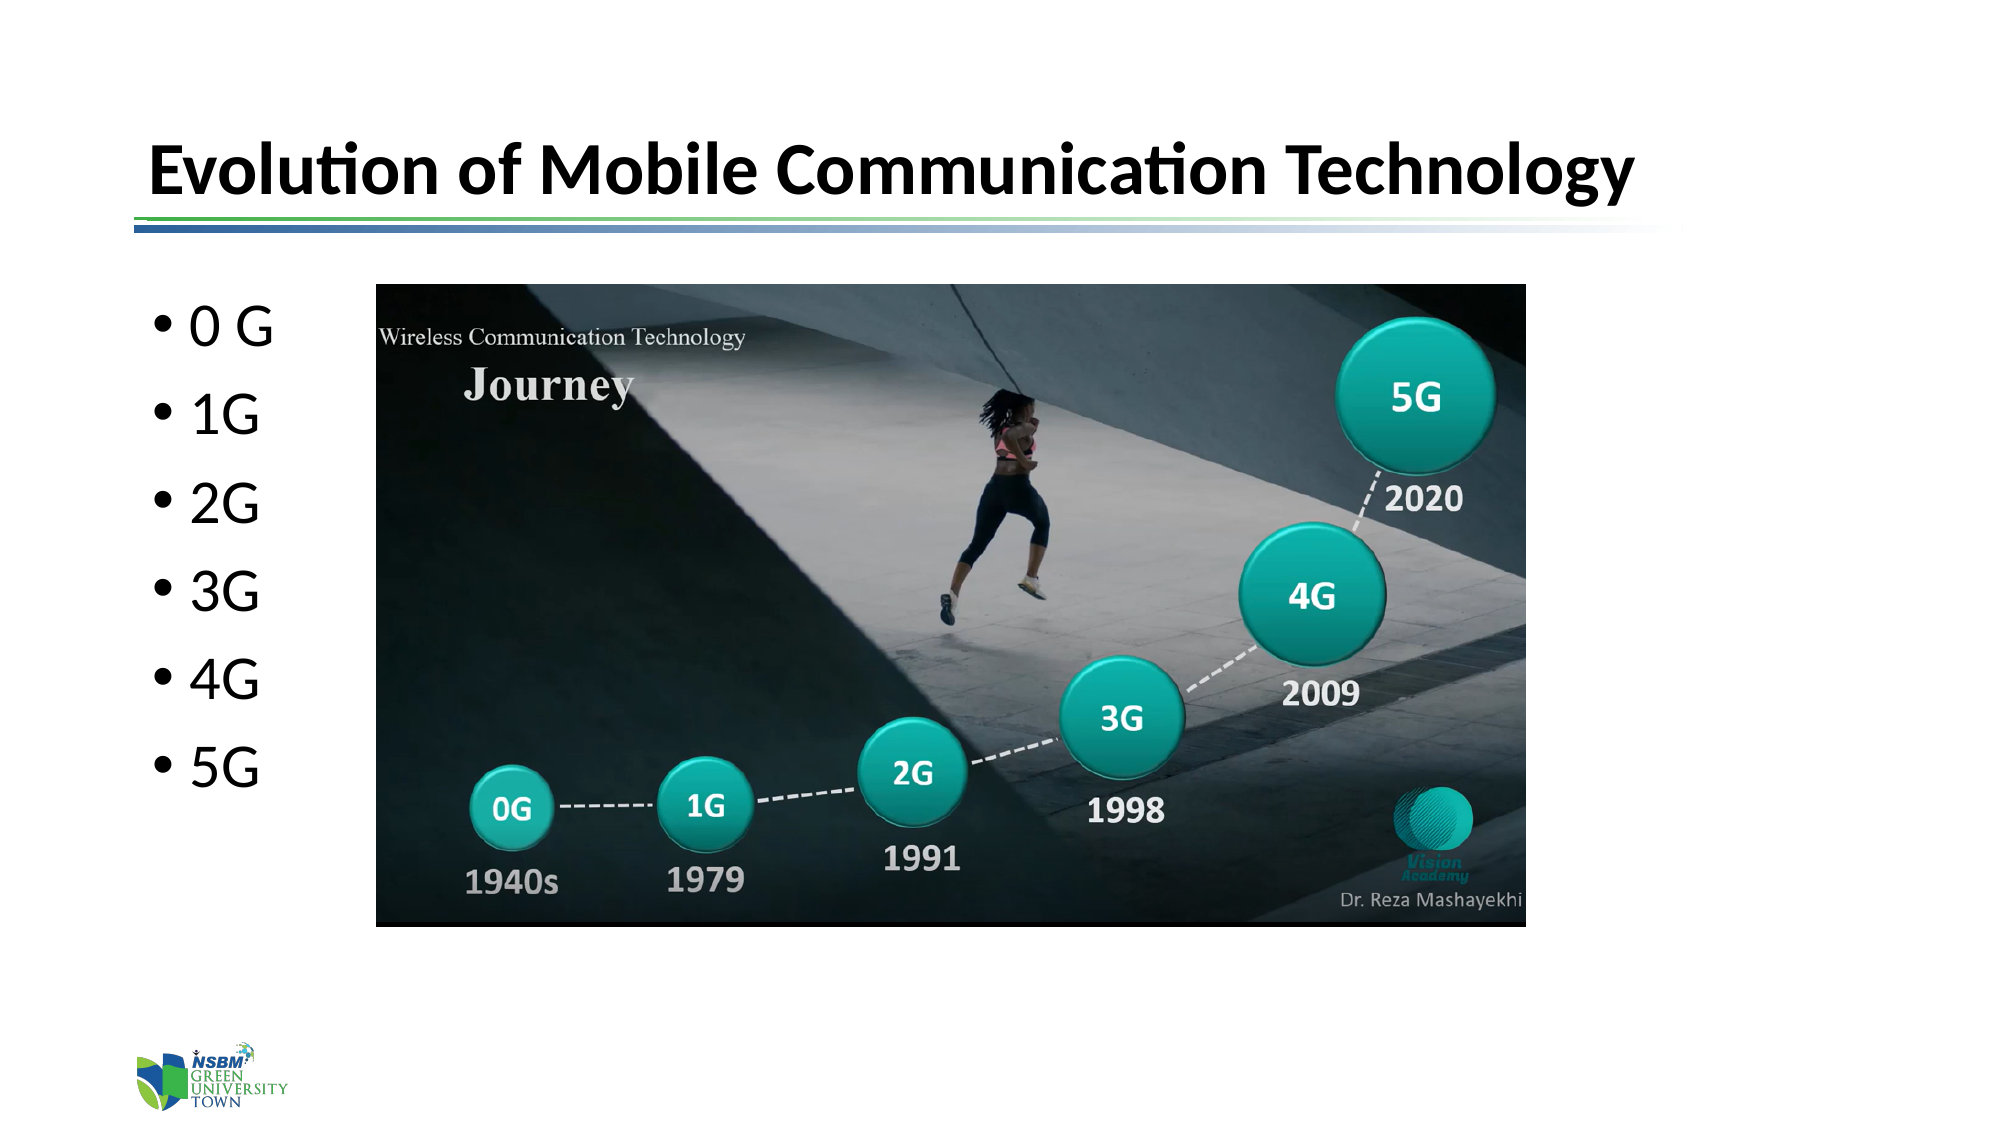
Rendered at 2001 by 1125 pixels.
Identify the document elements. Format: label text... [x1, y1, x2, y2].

list 0 G 1G 2G 3G 4G 5G [137, 285, 1863, 999]
picture [137, 1042, 288, 1111]
title Evolution of Mobile Communication Technology [133, 85, 1859, 256]
picture [376, 284, 1526, 927]
